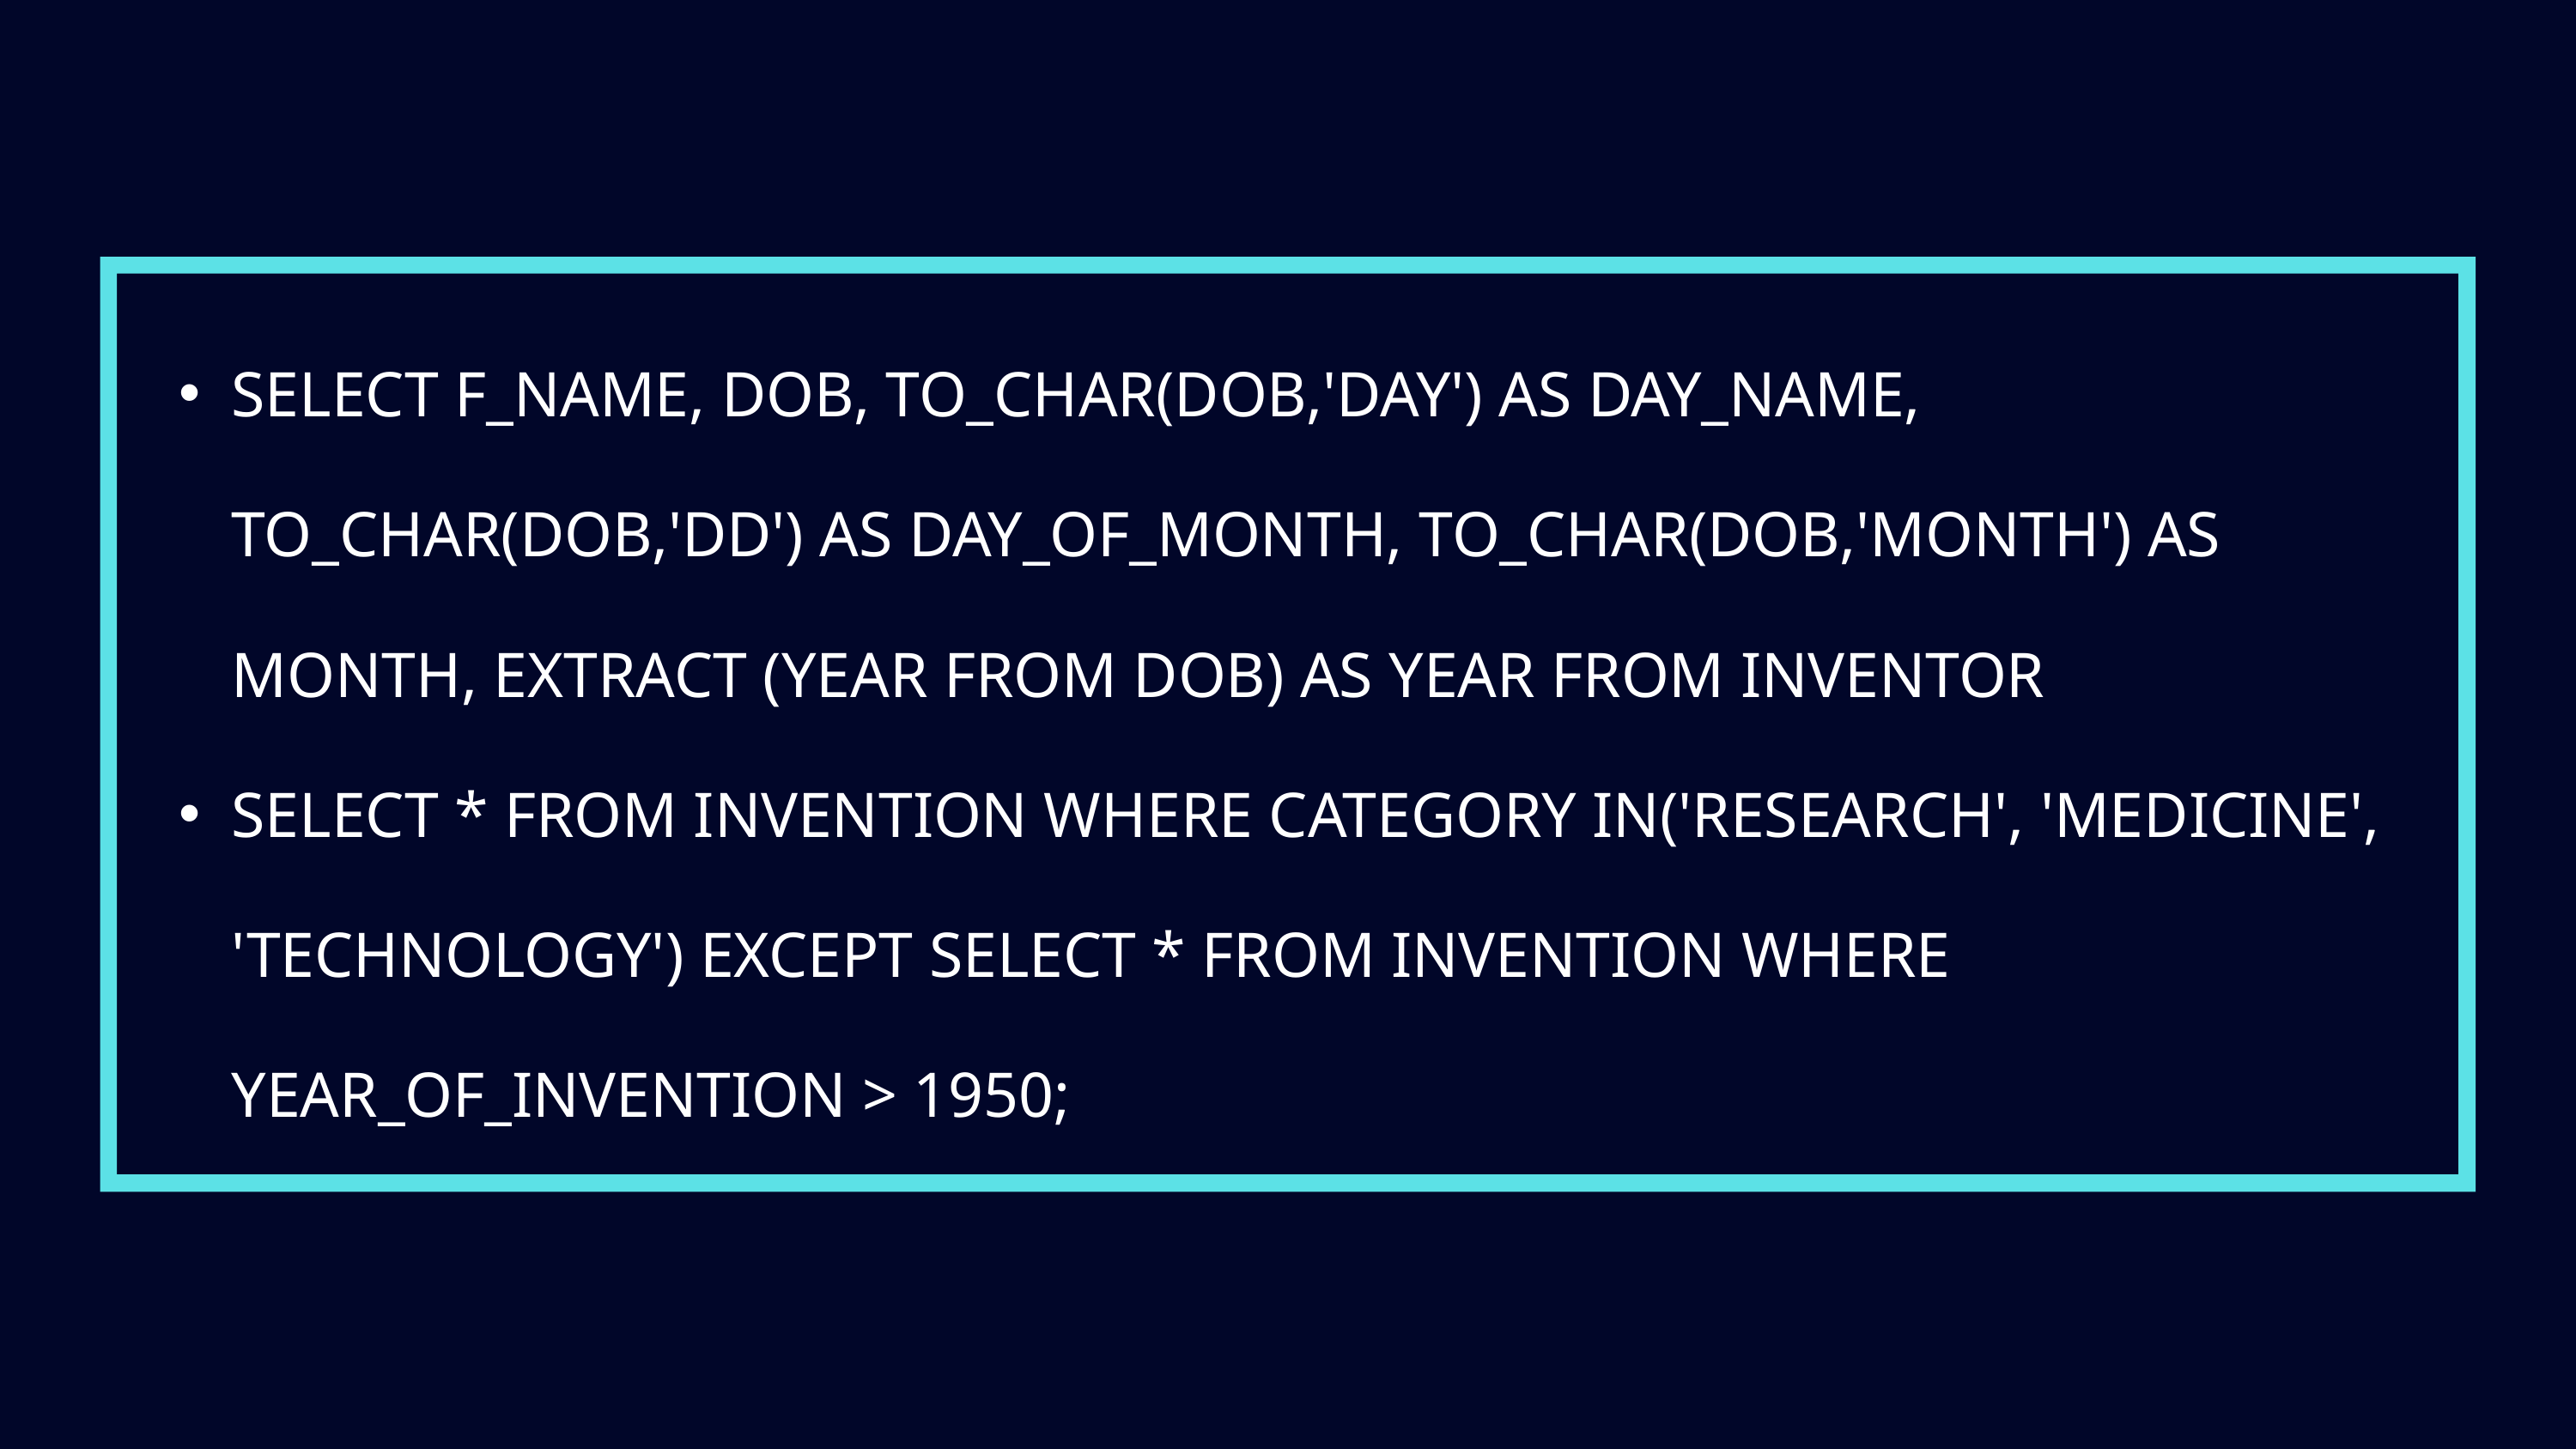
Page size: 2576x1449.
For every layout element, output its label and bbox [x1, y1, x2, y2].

text_box [100, 256, 2476, 1192]
